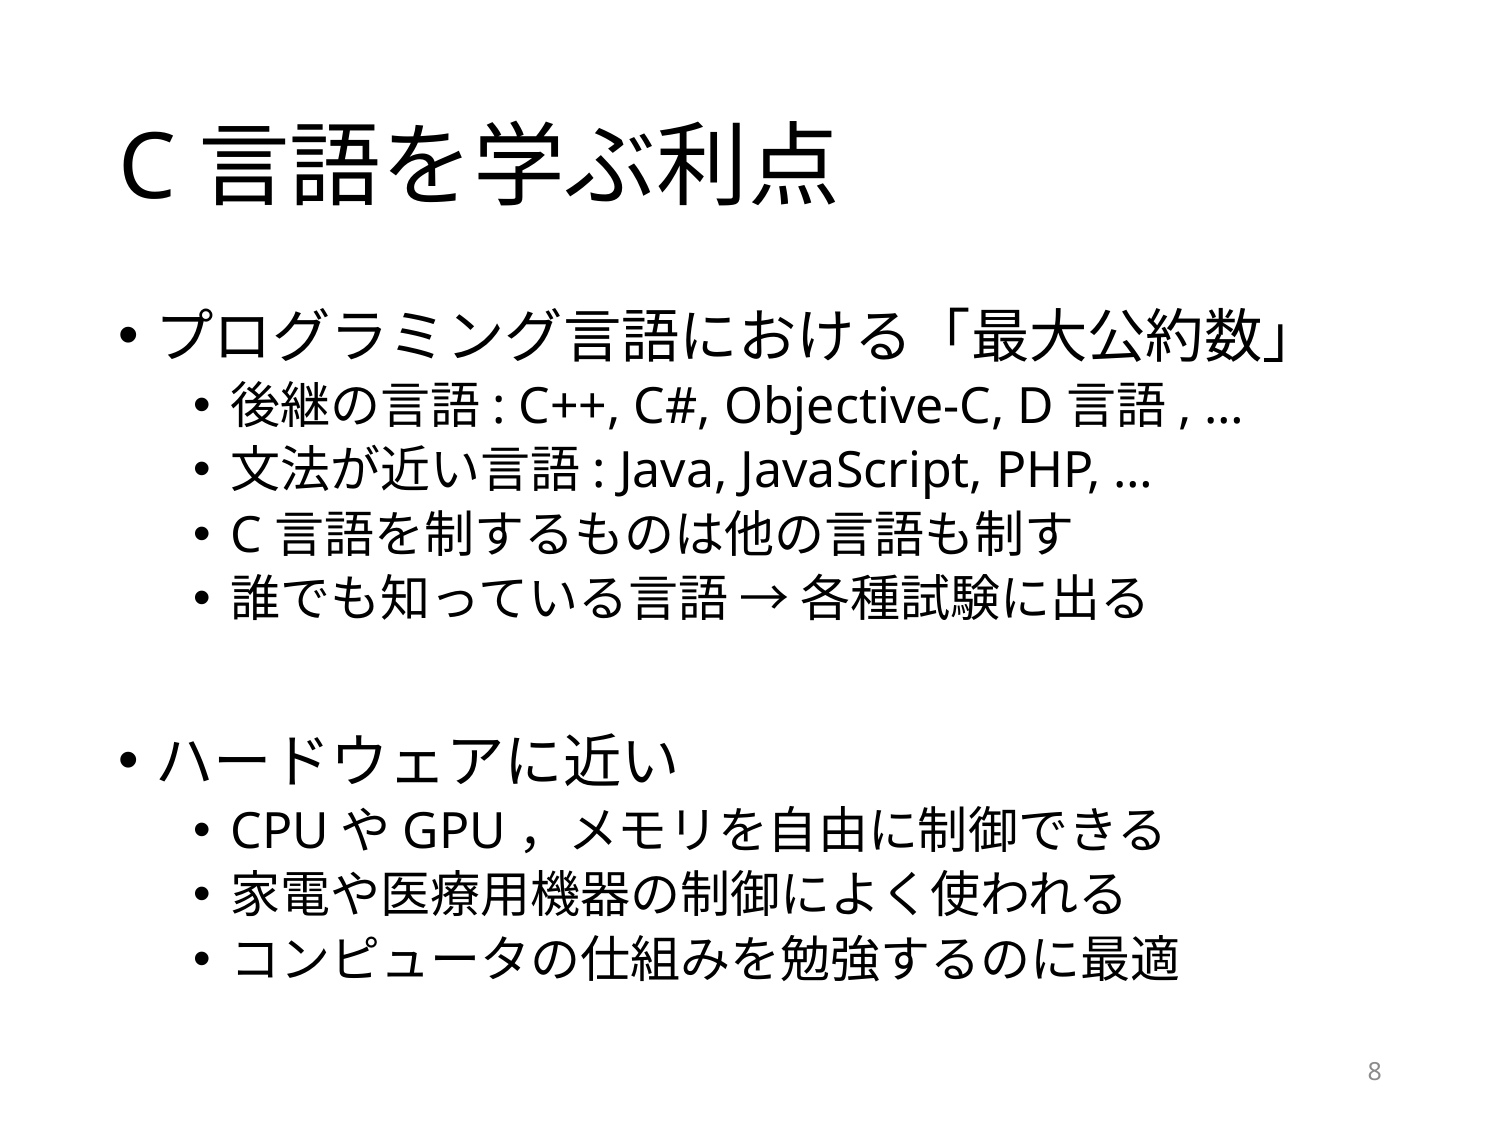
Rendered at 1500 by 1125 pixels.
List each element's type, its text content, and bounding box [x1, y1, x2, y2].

slide_number 8 [1059, 1042, 1397, 1103]
title C言語を学ぶ利点 [103, 59, 1397, 278]
list プログラミング言語における「最大公約数」 後継の言語: C++, C#, Objective-C, D言語, … 文法が近い言語: Java, JavaScript, PHP, … C言語を制するものは他の言語も制す 誰でも知っている言語 → 各種試験に出る ハードウェアに近い CPUやGPU，メモリを自由に制御できる 家電や医療用機器の制御によく使われる コンピュータの仕組みを勉強するのに最適 [103, 299, 1397, 1014]
